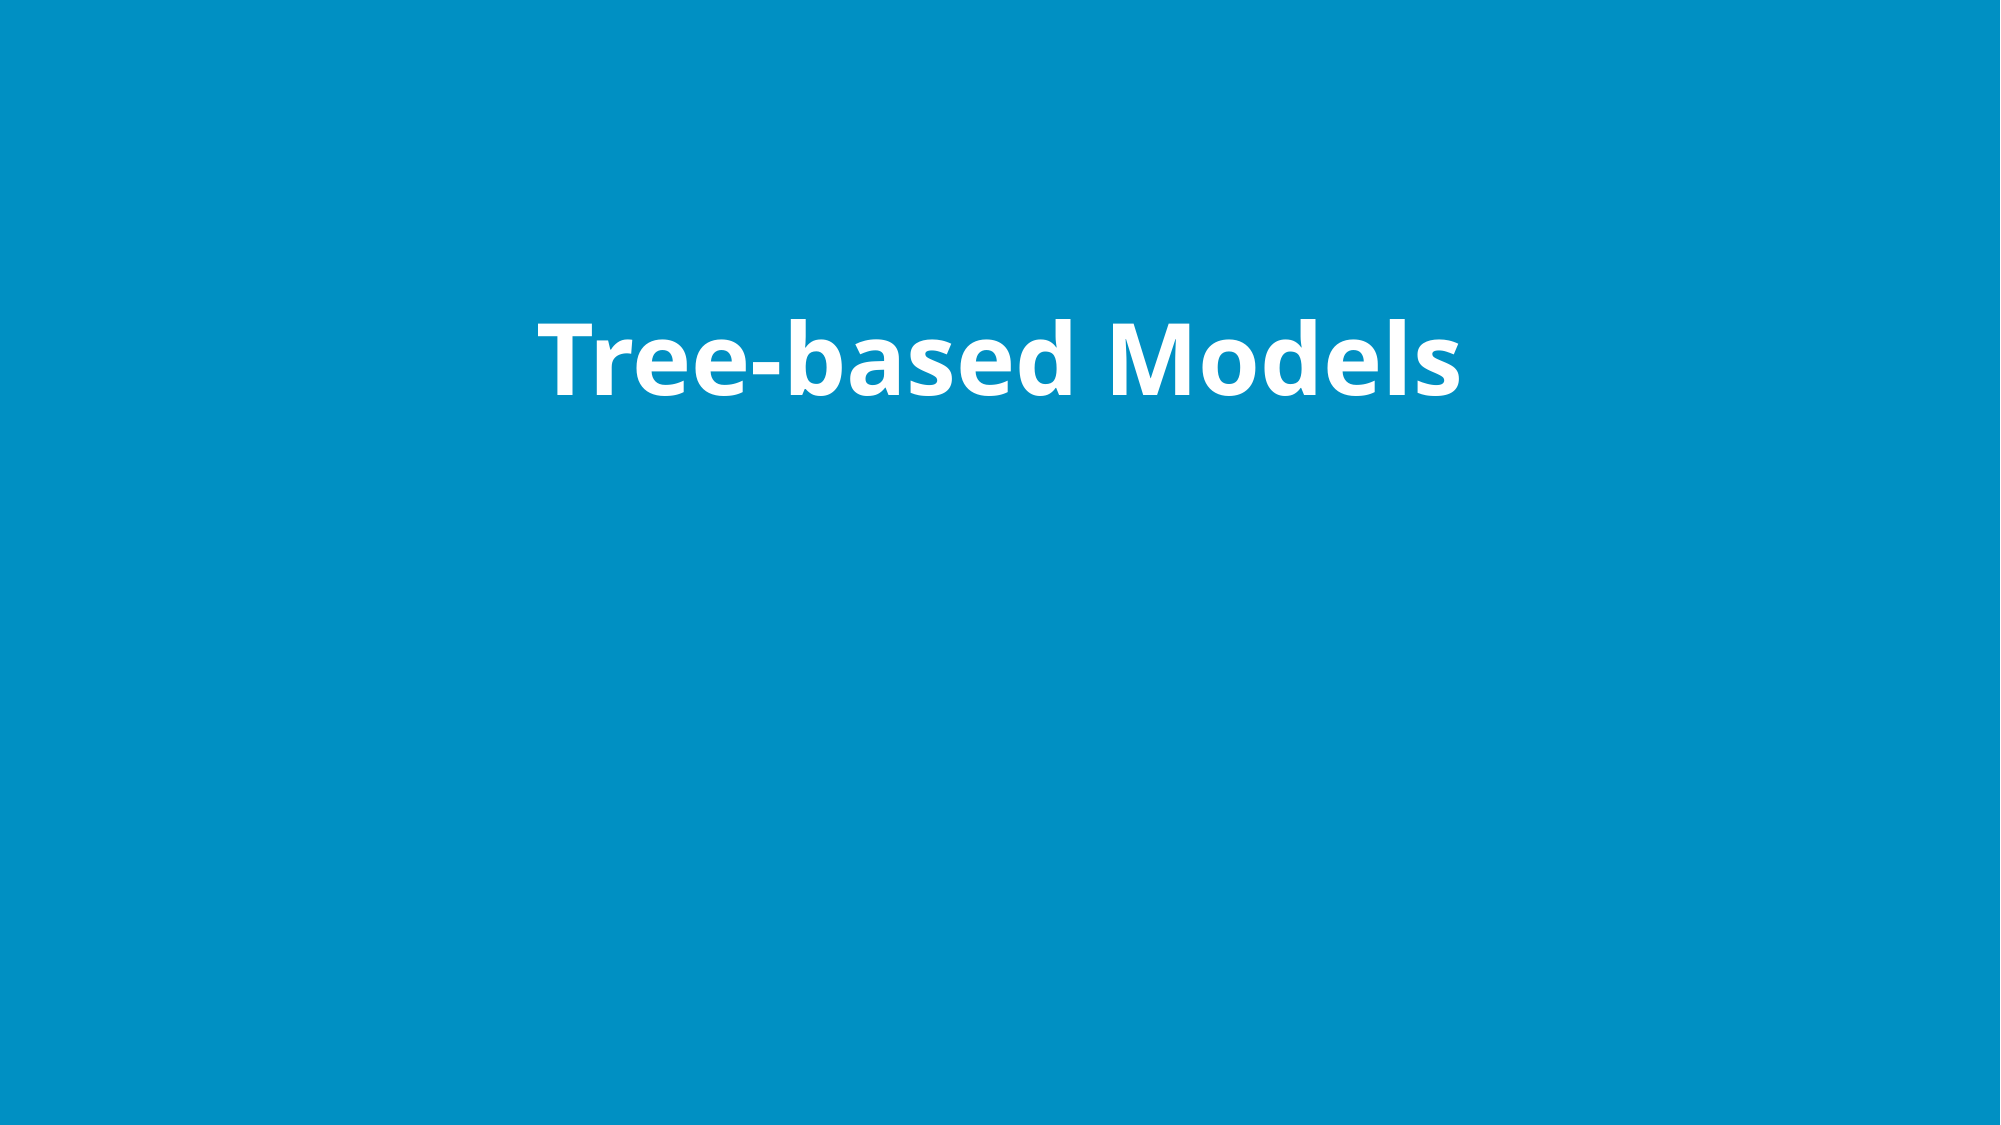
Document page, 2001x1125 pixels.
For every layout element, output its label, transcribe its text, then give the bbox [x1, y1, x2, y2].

list Tree-based Models [219, 301, 1781, 750]
